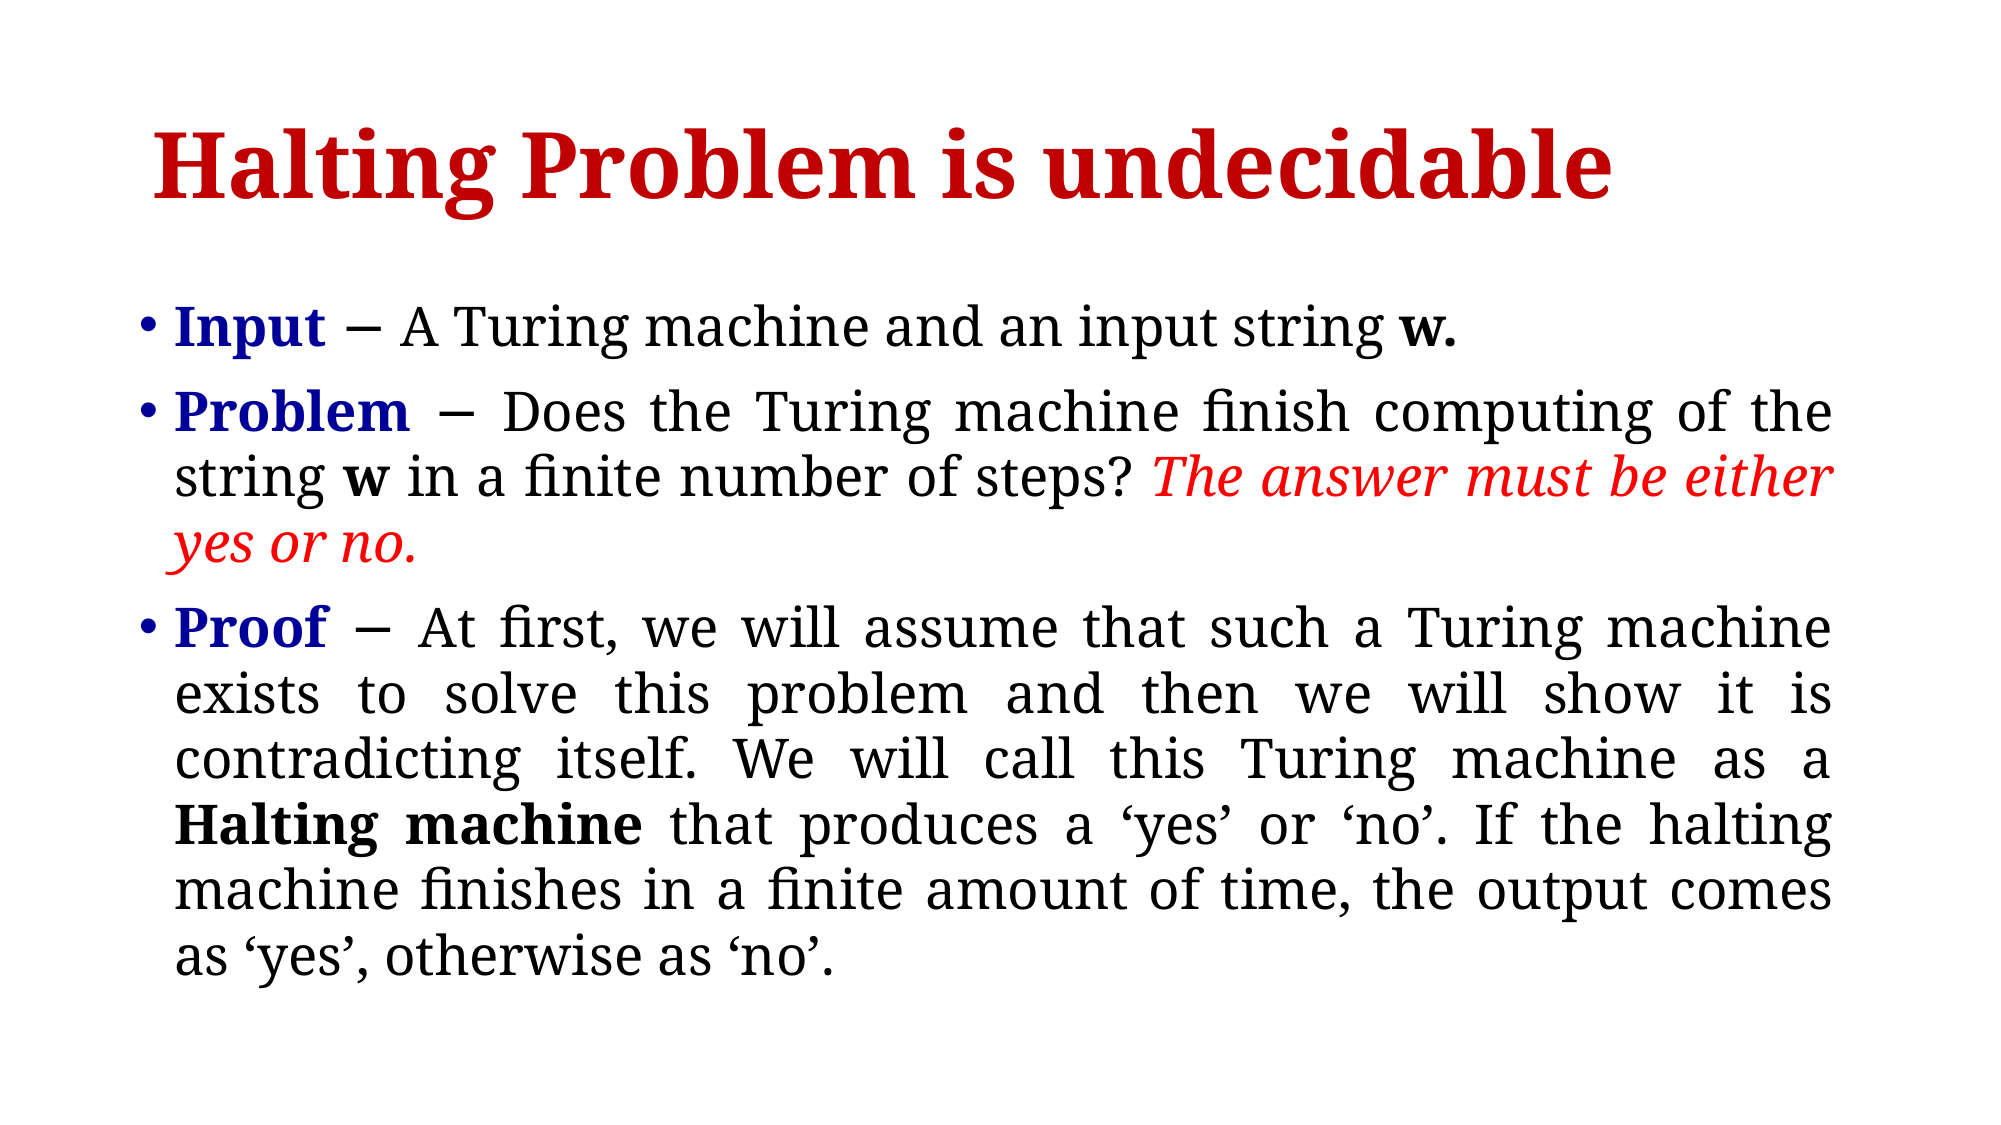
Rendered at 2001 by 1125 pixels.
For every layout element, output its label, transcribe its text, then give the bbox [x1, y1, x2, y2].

list Input − A Turing machine and an input string w. Problem − Does the Turing machine finish computing of the string w in a finite number of steps? The answer must be either yes or no. Proof − At first, we will assume that such a Turing machine exists to solve this problem and then we will show it is contradicting itself. We will call this Turing machine as a Halting machine that produces a ‘yes’ or ‘no’. If the halting machine finishes in a finite amount of time, the output comes as ‘yes’, otherwise as ‘no’. [123, 283, 1849, 998]
title Halting Problem is undecidable [137, 59, 1863, 278]
